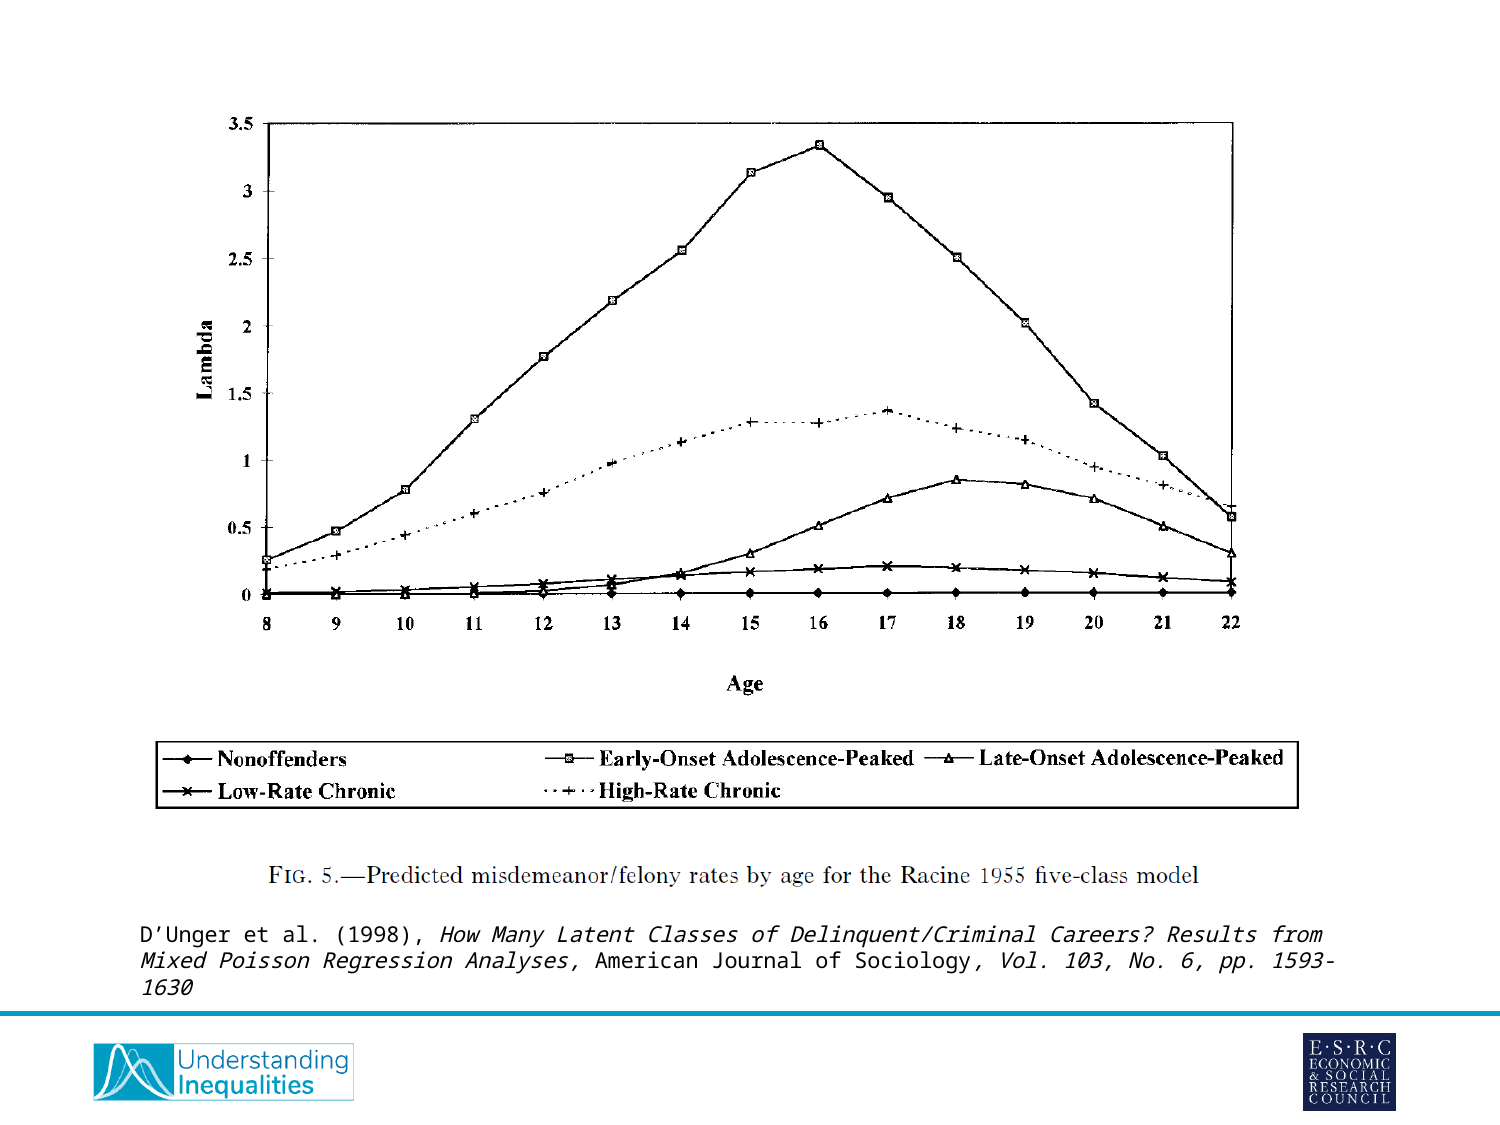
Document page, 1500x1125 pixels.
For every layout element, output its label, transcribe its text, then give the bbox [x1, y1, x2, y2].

text_box D’Unger et al. (1998), How Many Latent Classes of Delinquent/Criminal Careers? Results from Mixed Poisson Regression Analyses, American Journal of Sociology, Vol. 103, No. 6, pp. 1593-1630 [125, 913, 1383, 1007]
picture [1301, 1031, 1397, 1112]
picture [137, 102, 1326, 936]
picture [93, 1043, 354, 1110]
